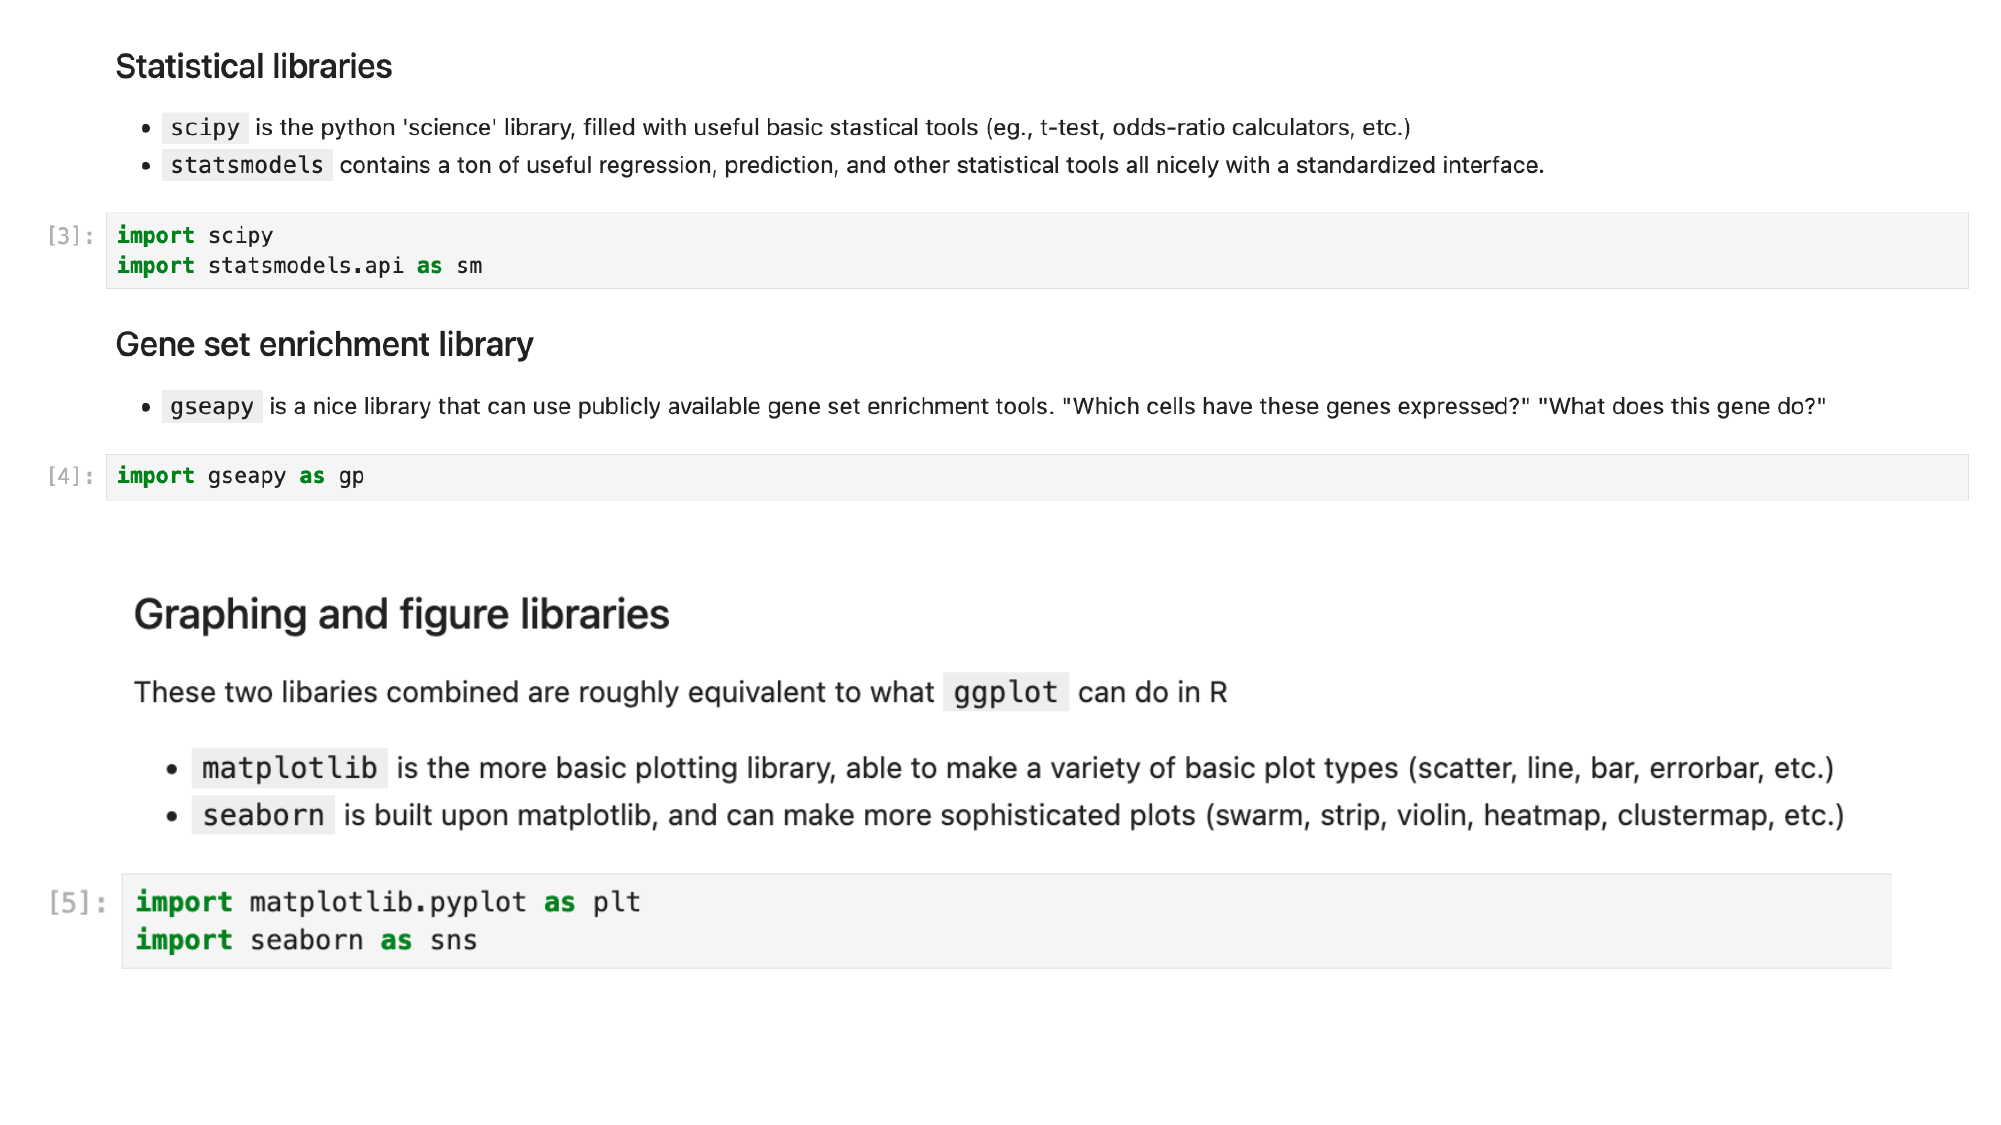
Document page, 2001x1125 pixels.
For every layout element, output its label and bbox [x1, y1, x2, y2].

picture [22, 23, 1978, 523]
picture [22, 561, 1893, 985]
